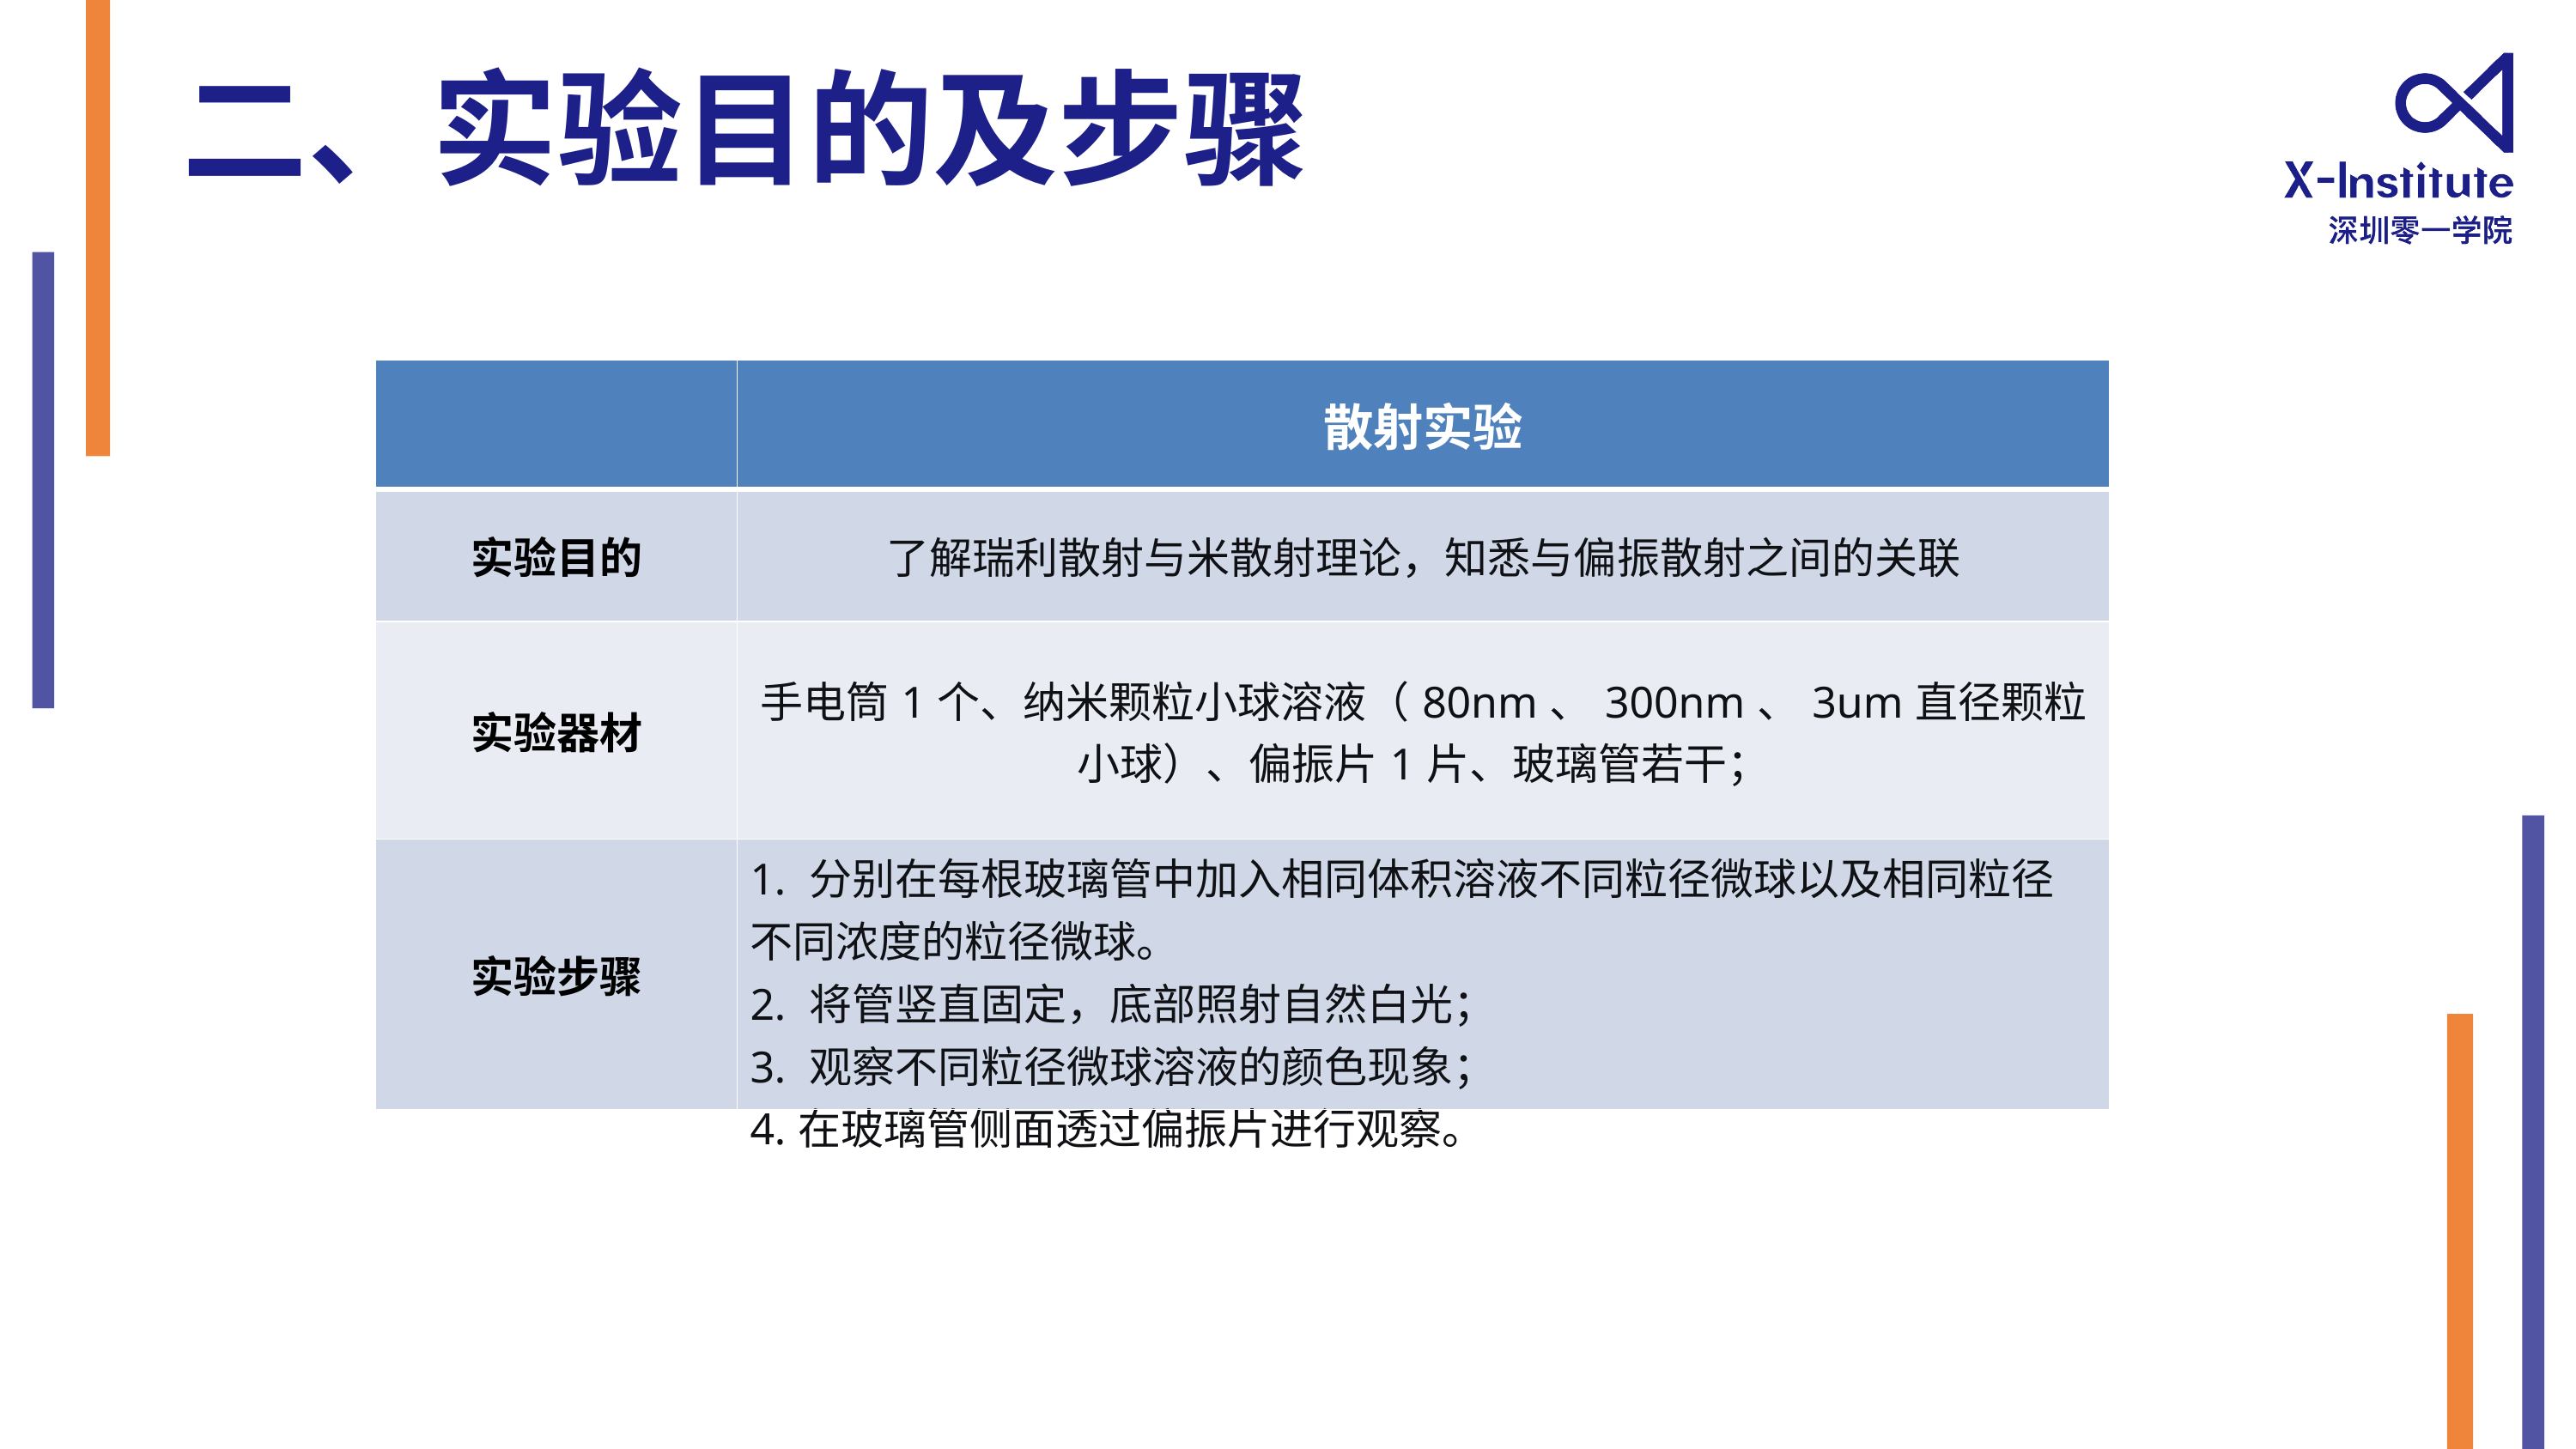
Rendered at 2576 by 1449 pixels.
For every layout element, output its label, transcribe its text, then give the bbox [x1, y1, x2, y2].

table_cell 实验步骤 [376, 840, 737, 1109]
table_cell 1. 分别在每根玻璃管中加入相同体积溶液不同粒径微球以及相同粒径不同浓度的粒径微球。 2. 将管竖直固定，底部照射自然白光； 3. 观察不同粒径微球溶液的颜色现象； 4.在玻璃管侧面透过偏振片进行观察。 [738, 840, 2109, 1109]
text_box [32, 252, 55, 709]
text_box 二、实验目的及步骤 [182, 0, 1768, 201]
table_cell 实验器材 [376, 622, 737, 839]
picture [2269, 27, 2533, 260]
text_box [2446, 1013, 2474, 1449]
table_cell 了解瑞利散射与米散射理论，知悉与偏振散射之间的关联 [738, 492, 2109, 621]
table_cell 实验目的 [376, 492, 737, 621]
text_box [85, 0, 111, 457]
table_cell 手电筒1个、纳米颗粒小球溶液（80nm、300nm、3um直径颗粒小球）、偏振片1片、玻璃管若干； [738, 622, 2109, 839]
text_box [2522, 815, 2545, 1449]
table_header [376, 361, 737, 487]
table_header 散射实验 [738, 361, 2109, 487]
